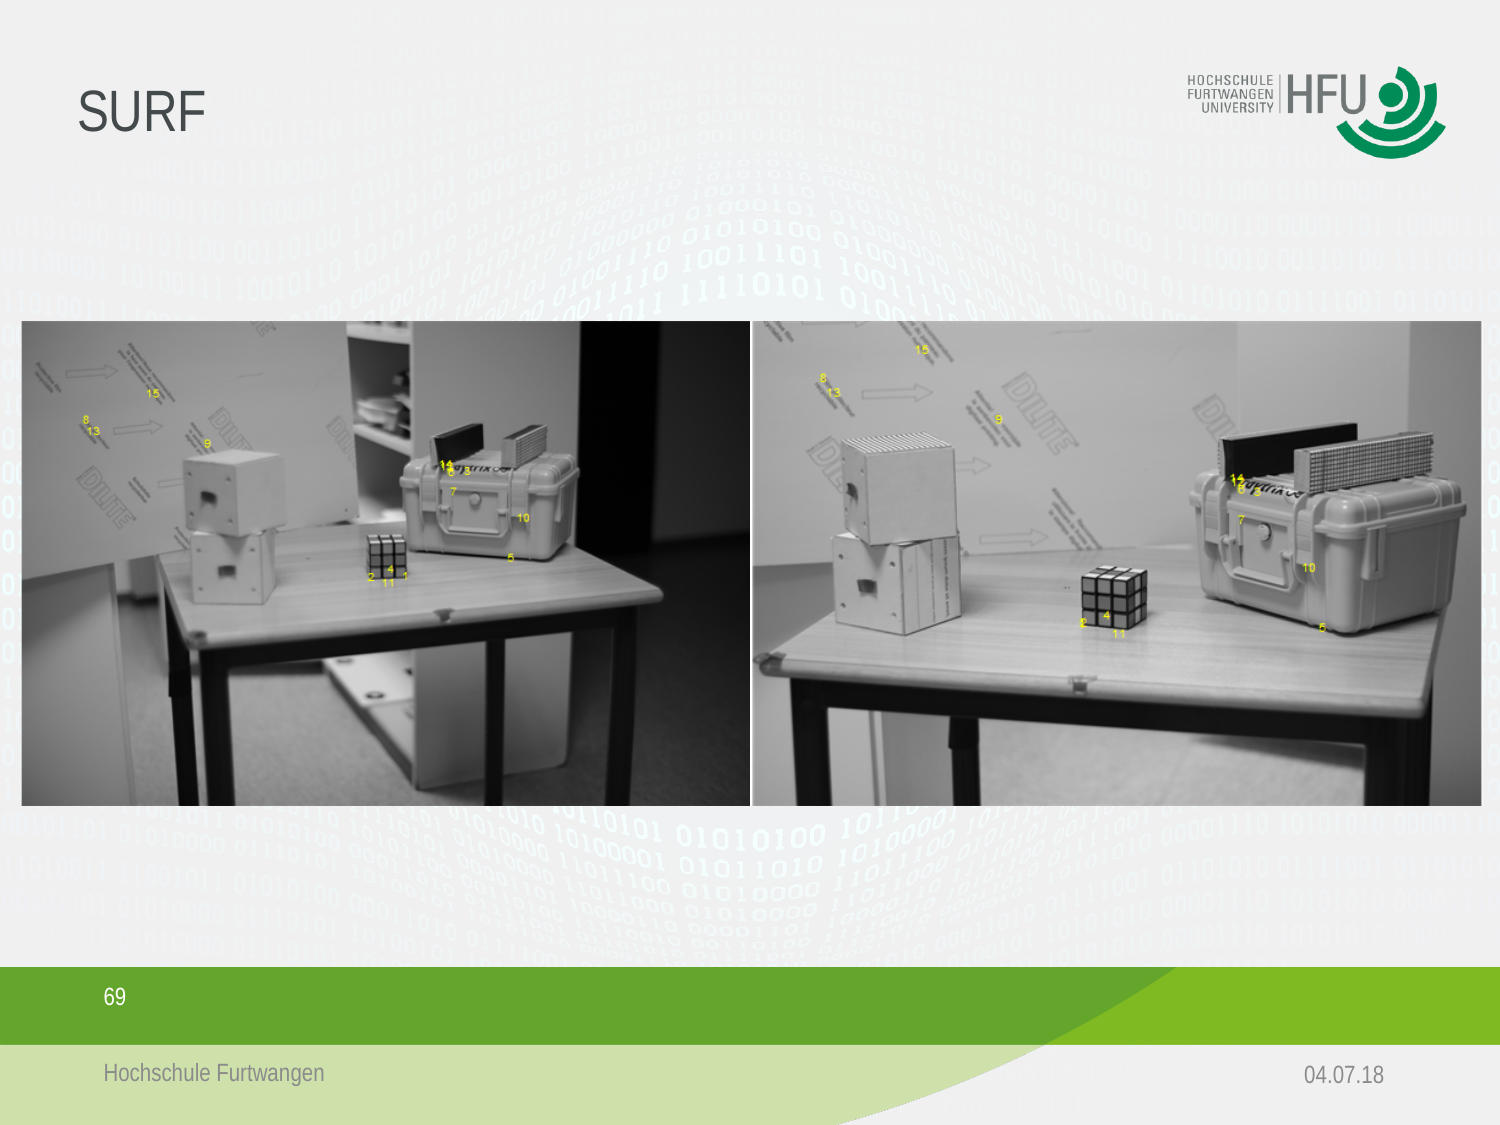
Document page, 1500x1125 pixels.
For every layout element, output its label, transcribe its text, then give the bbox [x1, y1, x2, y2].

picture [21, 320, 1483, 806]
title SURF [77, 64, 1353, 153]
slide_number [1257, 1046, 1400, 1107]
slide_number 69 [88, 967, 160, 1028]
picture [0, 967, 1500, 1125]
footer Hochschule Furtwangen [88, 1044, 420, 1105]
picture [1166, 53, 1454, 164]
